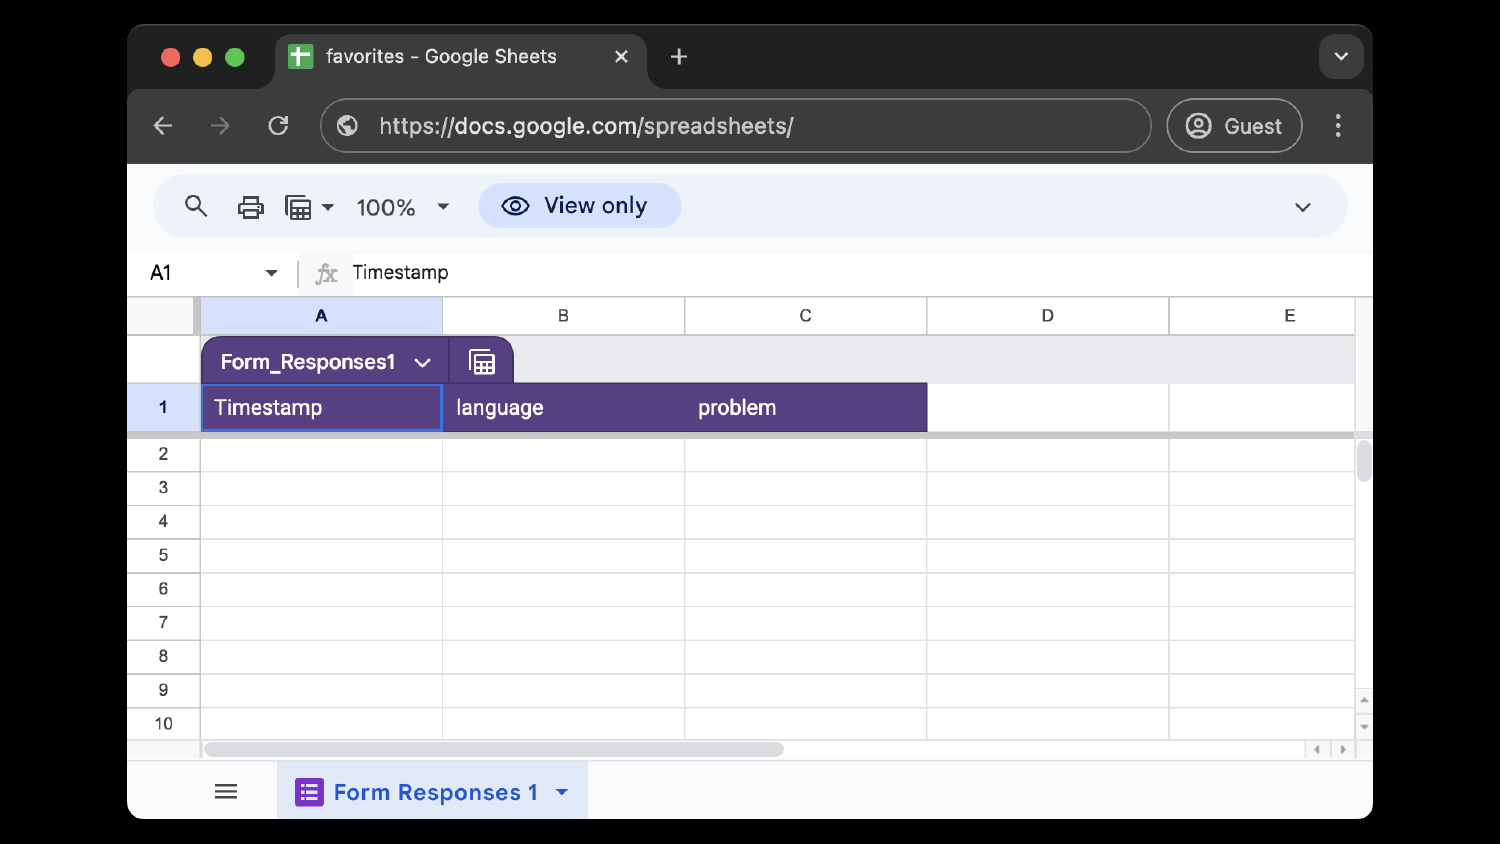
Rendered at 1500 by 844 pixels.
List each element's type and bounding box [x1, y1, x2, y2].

picture [126, 24, 1374, 819]
